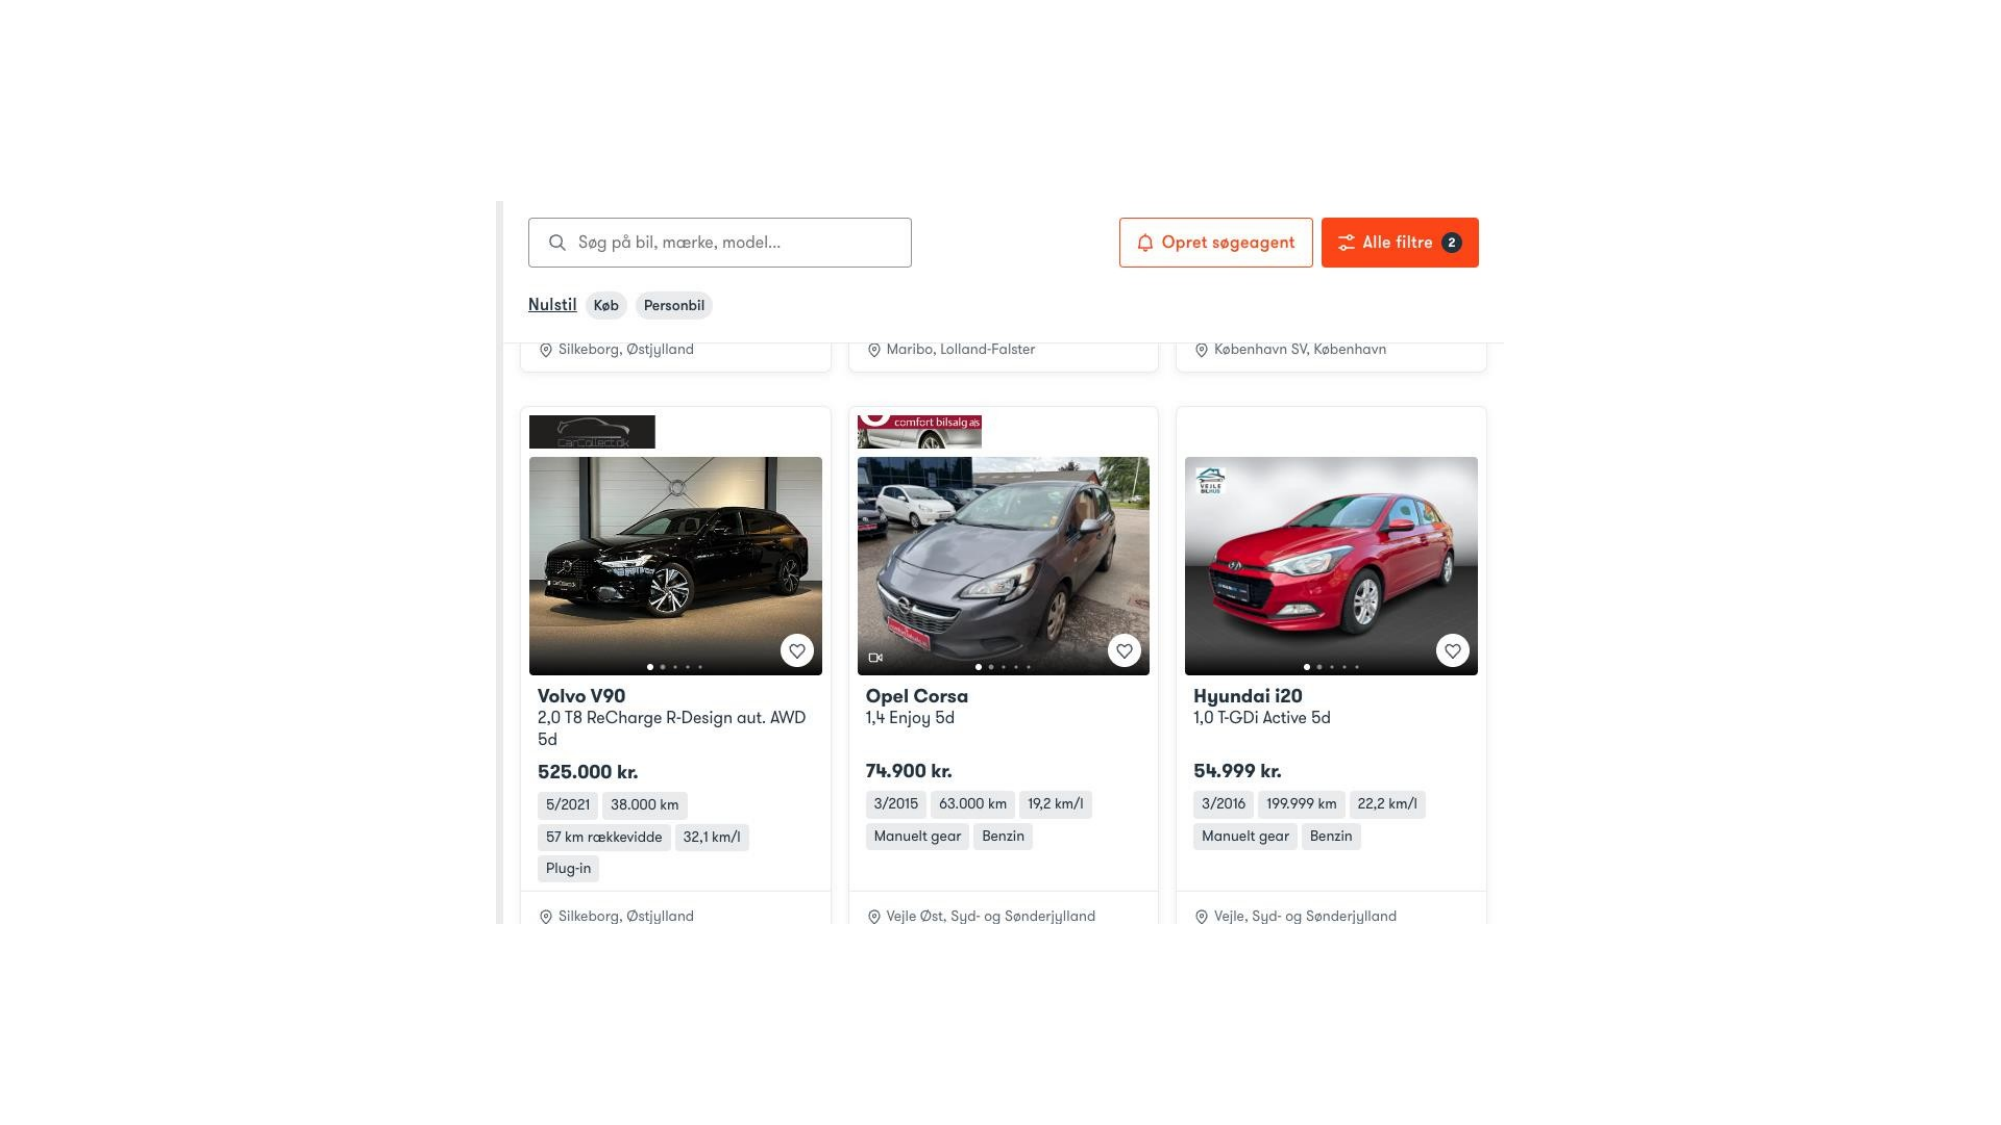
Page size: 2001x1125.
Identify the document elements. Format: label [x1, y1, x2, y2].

picture [496, 201, 1504, 924]
